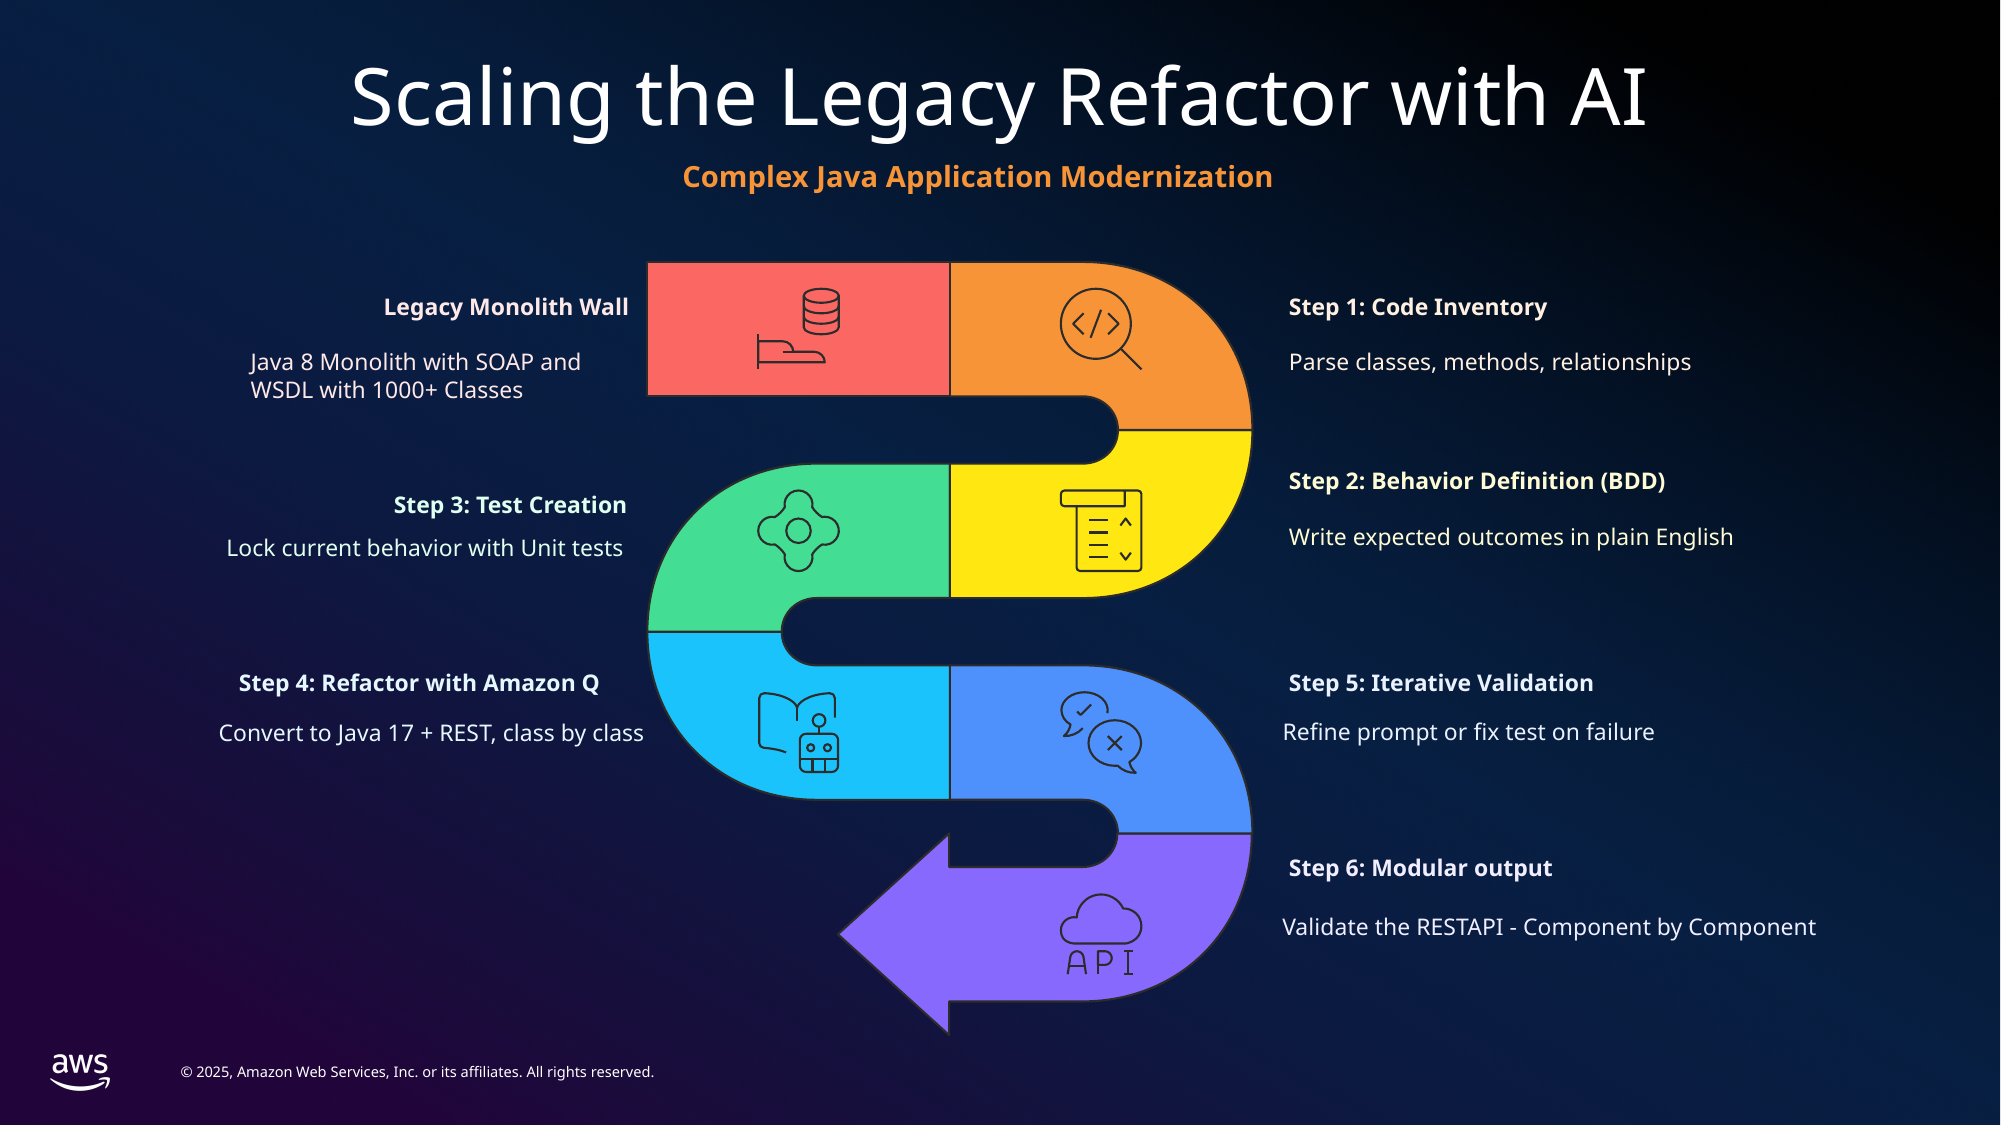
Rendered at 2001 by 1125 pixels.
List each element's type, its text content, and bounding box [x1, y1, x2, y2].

list Complex Java Application Modernization [28, 151, 1929, 804]
text_box Lock current behavior with Unit tests [226, 533, 630, 562]
text_box Validate the RESTAPI - Component by Component [1282, 912, 1879, 941]
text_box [647, 463, 951, 632]
text_box Parse classes, methods, relationships [1288, 348, 1753, 376]
text_box Step 2: Behavior Definition (BDD) [1288, 466, 1683, 494]
text_box Convert to Java 17 + REST, class by class [148, 718, 641, 747]
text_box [647, 639, 951, 801]
text_box Write expected outcomes in plain English [1288, 521, 1785, 550]
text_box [837, 833, 1252, 1036]
text_box Refine prompt or fix test on failure [1282, 717, 1735, 745]
text_box Step 6: Modular output [1288, 853, 1785, 881]
text_box Step 3: Test Creation [393, 490, 630, 519]
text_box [949, 261, 1253, 431]
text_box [949, 438, 1253, 599]
text_box Step 1: Code Inventory [1288, 292, 1607, 321]
text_box Step 5: Iterative Validation [1288, 668, 1742, 696]
text_box Legacy Monolith Wall [311, 292, 630, 321]
text_box Step 4: Refactor with Amazon Q [238, 668, 633, 696]
picture [0, 0, 2001, 1125]
text_box Java 8 Monolith with SOAP and WSDL with 1000+ Classes [250, 347, 645, 403]
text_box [647, 261, 951, 397]
title Scaling the Legacy Refactor with AI [50, 50, 1950, 155]
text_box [949, 665, 1253, 834]
